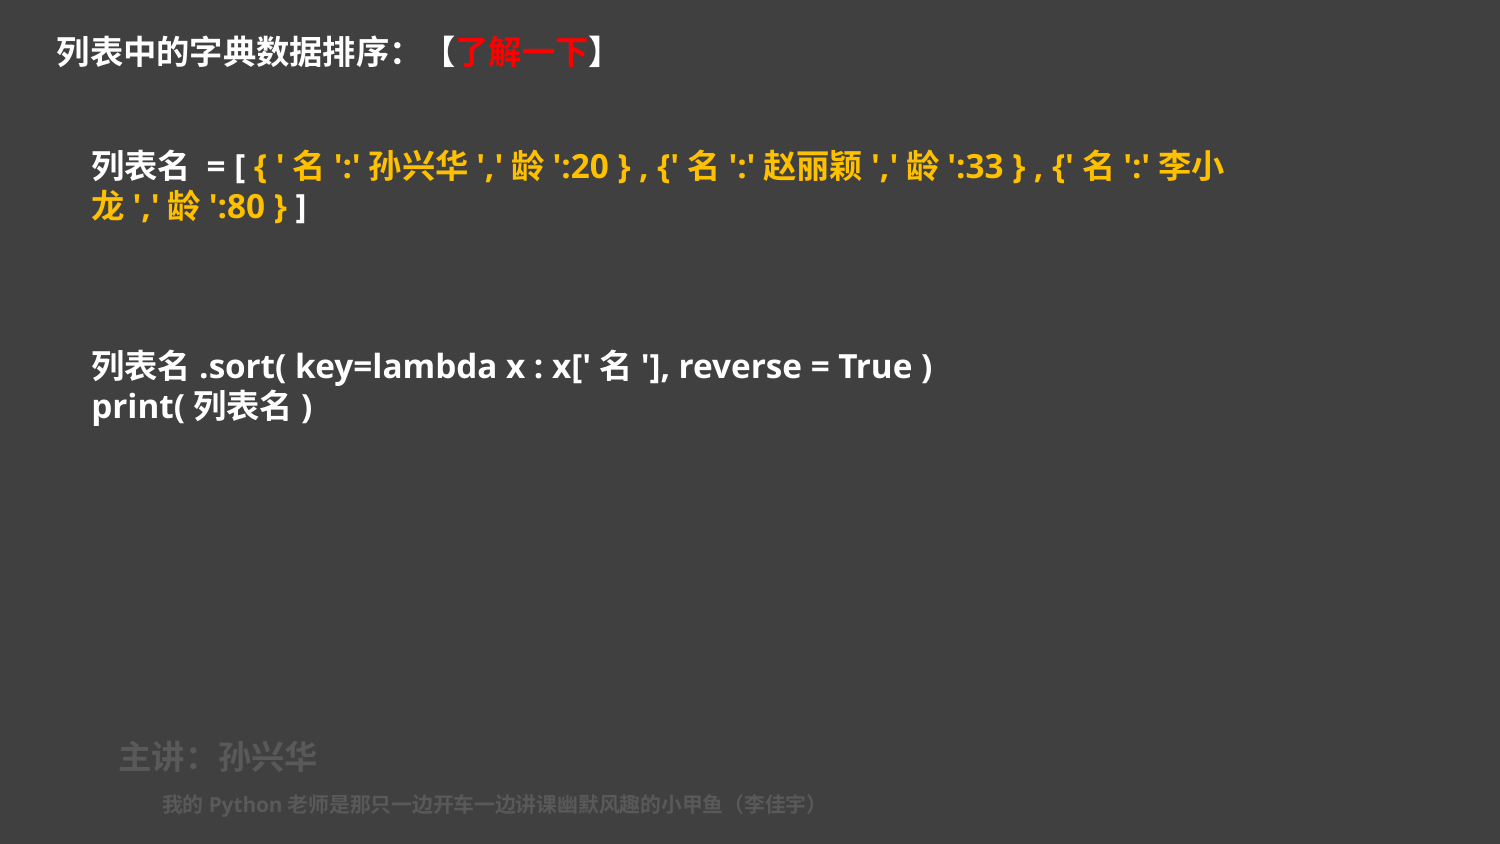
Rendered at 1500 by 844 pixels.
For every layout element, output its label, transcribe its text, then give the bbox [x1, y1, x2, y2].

text_box 列表名 = [ { '名':'孙兴华','龄':20 } , {'名':'赵丽颖','龄':33 } , {'名':'李小龙','龄':80 } ] 列表名.sort( key=lambda x : x['名'], reverse = True ) print(列表名) [76, 138, 1447, 433]
text_box 列表中的字典数据排序：【了解一下】 [41, 23, 638, 79]
